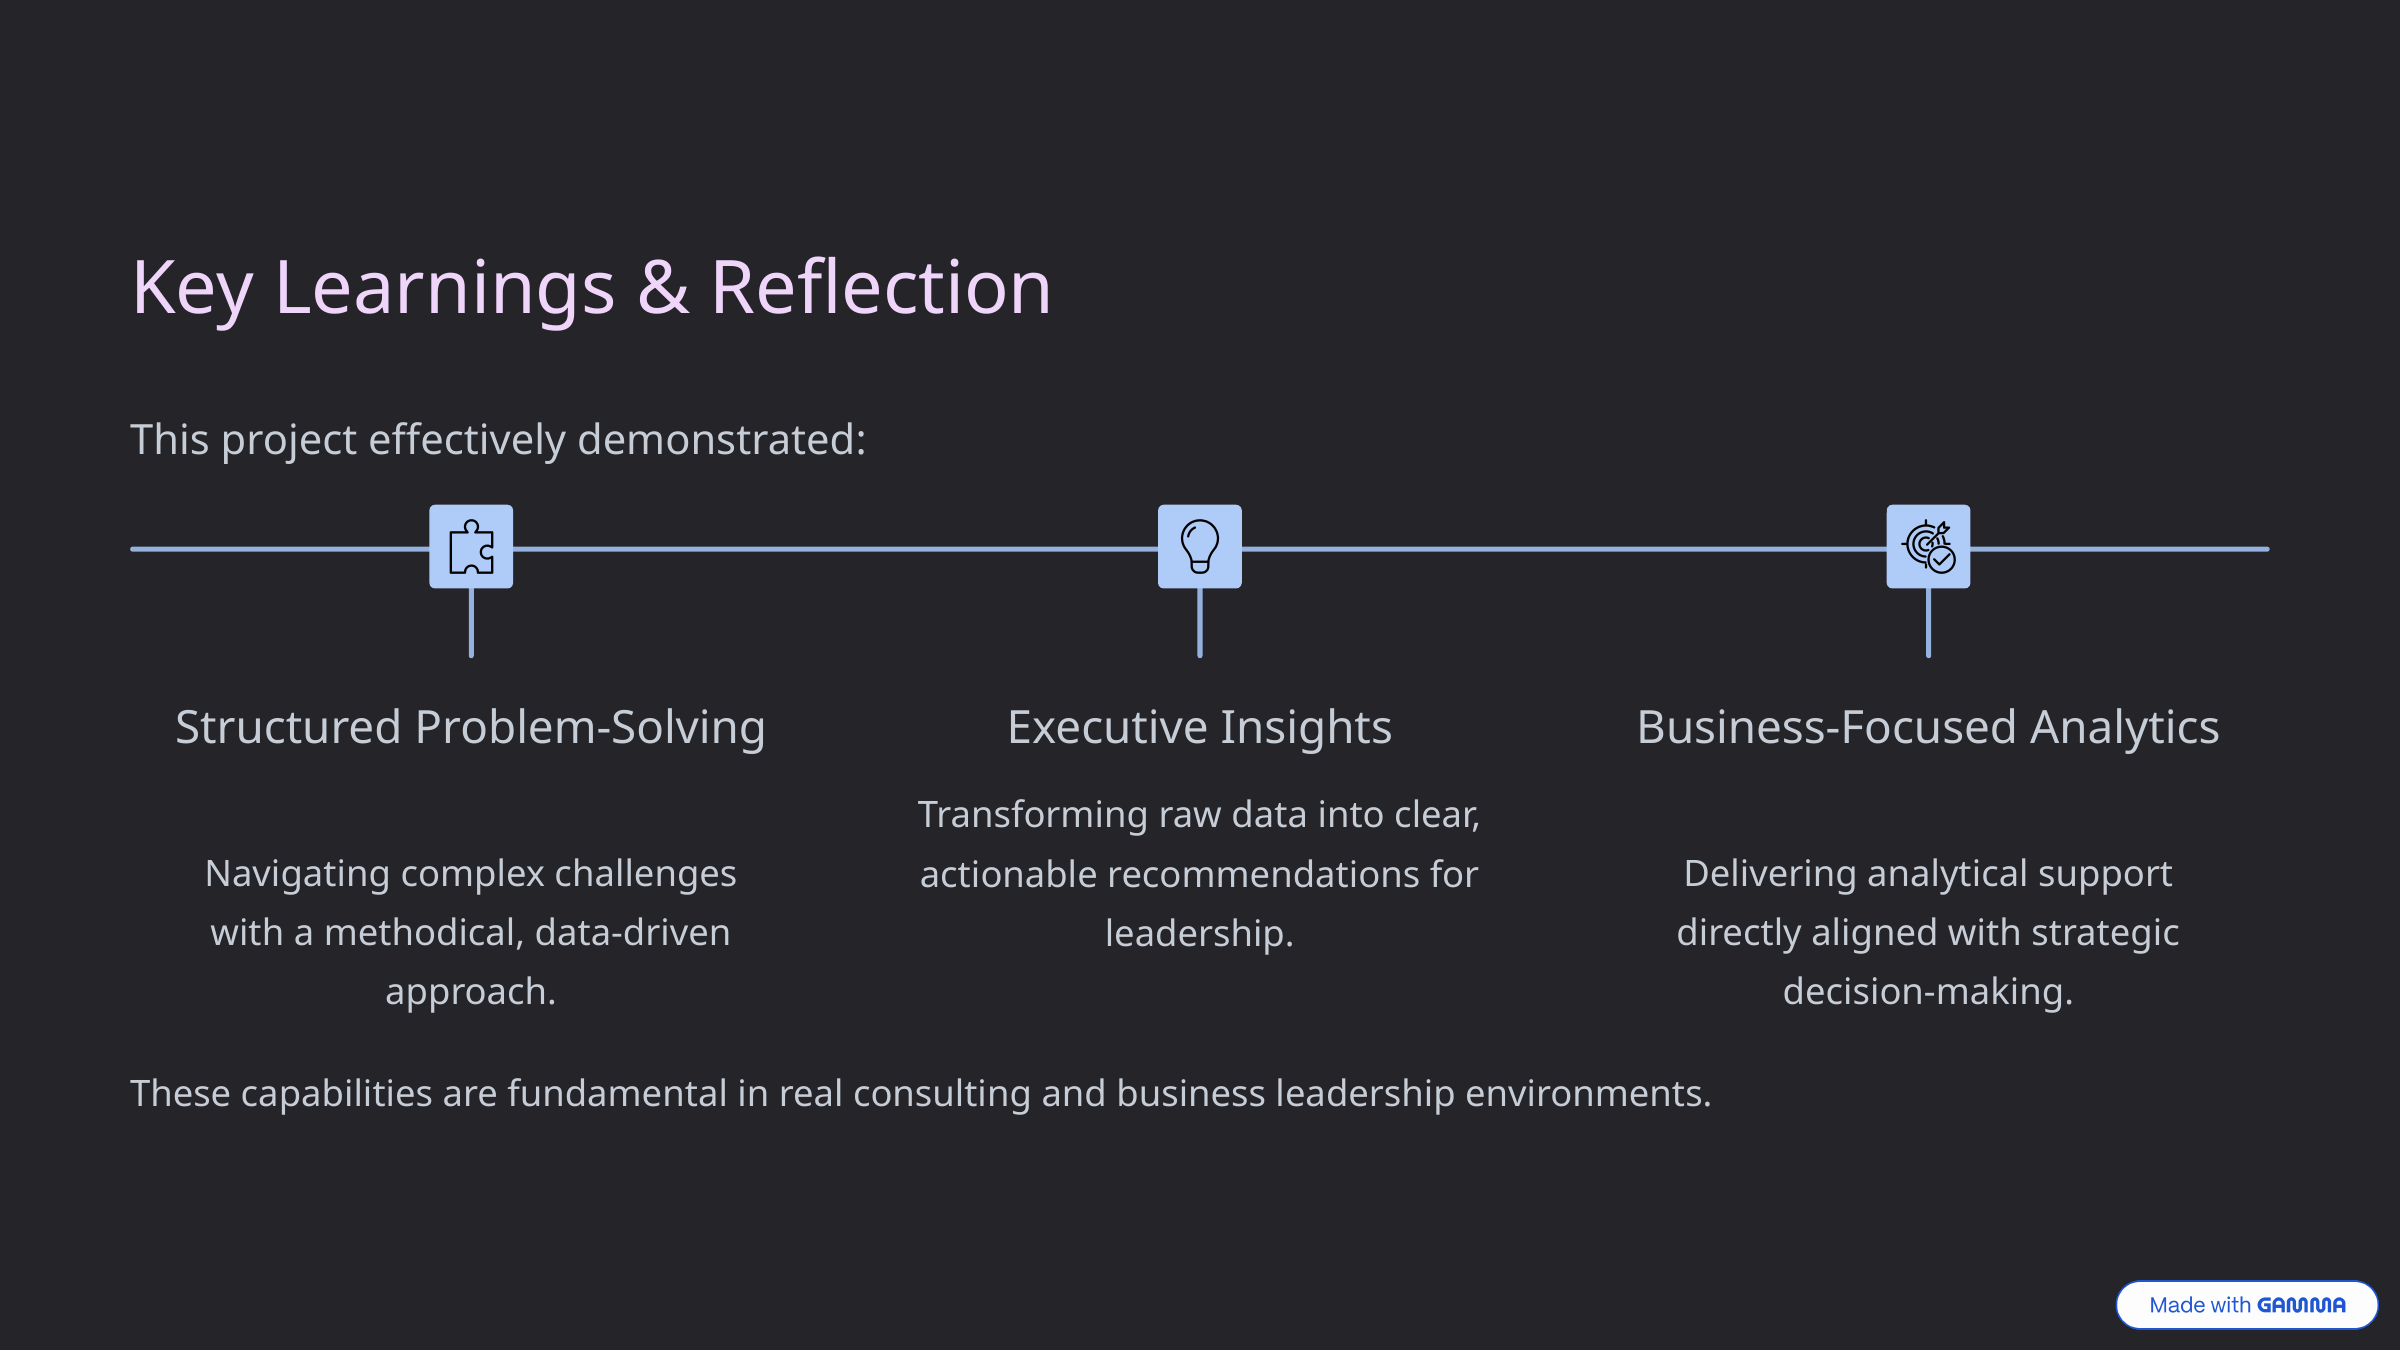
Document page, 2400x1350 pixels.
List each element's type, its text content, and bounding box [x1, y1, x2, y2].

text_box These capabilities are fundamental in real consulting and business leadership environments. [130, 1054, 2270, 1114]
text_box [130, 546, 429, 552]
picture [1172, 518, 1228, 575]
text_box Structured Problem-Solving [167, 695, 776, 812]
text_box [1158, 504, 1242, 589]
text_box Business-Focused Analytics [1624, 695, 2233, 812]
text_box [514, 546, 1158, 552]
picture [2106, 1271, 2389, 1339]
text_box Executive Insights [967, 695, 1433, 754]
text_box [1971, 546, 2270, 552]
text_box Transforming raw data into clear, actionable recommendations for leadership. [896, 775, 1504, 955]
text_box [1242, 546, 1886, 552]
text_box [1197, 589, 1203, 659]
picture [1900, 518, 1957, 575]
text_box [468, 589, 474, 659]
text_box Key Learnings & Reflection [130, 235, 1055, 329]
text_box [1886, 504, 1971, 589]
text_box Navigating complex challenges with a methodical, data-driven approach. [167, 833, 776, 1013]
picture [443, 518, 500, 575]
text_box This project effectively demonstrated: [130, 403, 2270, 463]
text_box [429, 504, 514, 589]
text_box [1926, 589, 1932, 659]
text_box Delivering analytical support directly aligned with strategic decision-making. [1624, 833, 2233, 1013]
